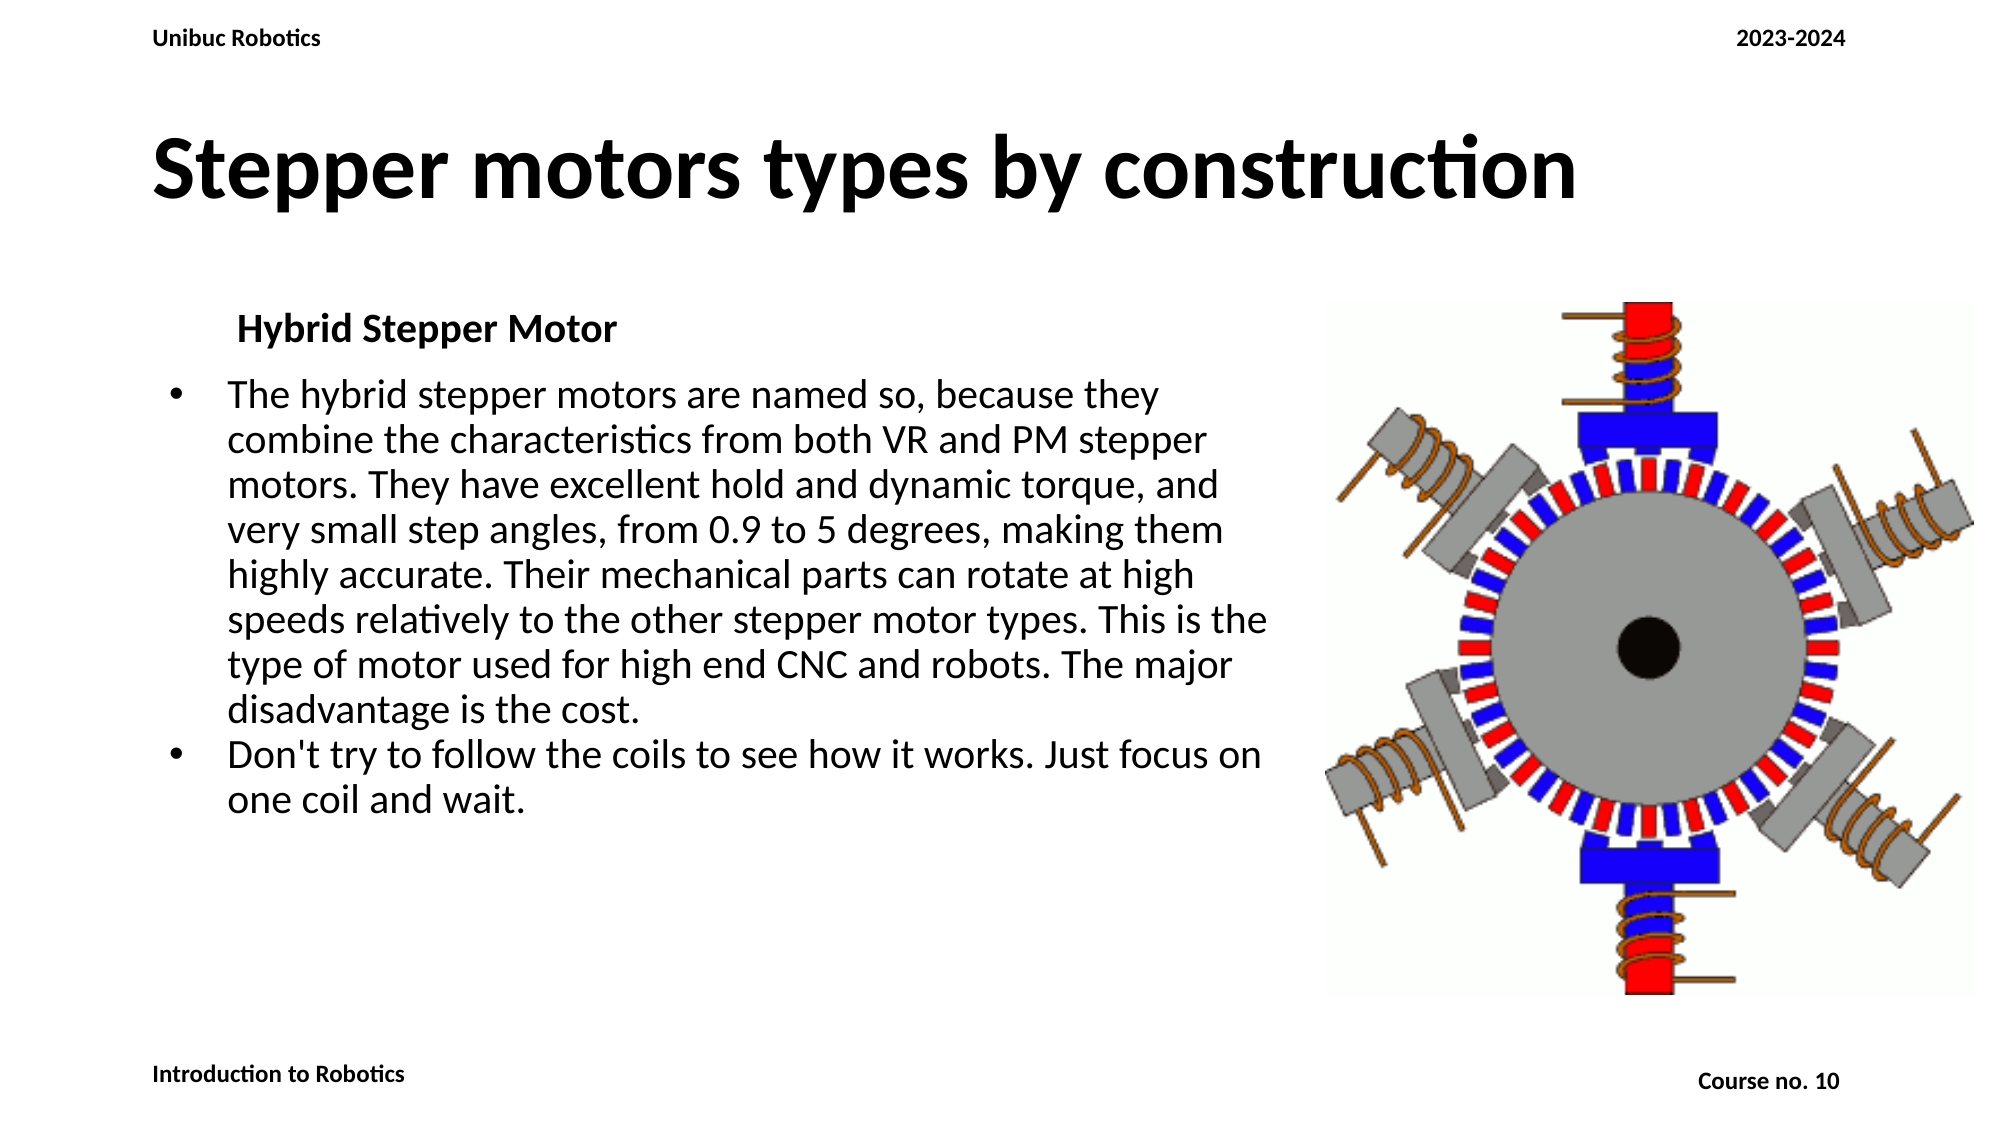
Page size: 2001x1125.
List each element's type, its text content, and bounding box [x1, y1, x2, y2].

list Hybrid Stepper Motor The hybrid stepper motors are named so, because they combine the characteristics from both VR and PM stepper motors. They have excellent hold and dynamic torque, and very small step angles, from 0.9 to 5 degrees, making them highly accurate. Their mechanical parts can rotate at high speeds relatively to the other stepper motor types. This is the type of motor used for high end CNC and robots. The major disadvantage is the cost. Don't try to follow the coils to see how it works. Just focus on one coil and wait. [137, 299, 1301, 1014]
picture [1325, 302, 1974, 996]
title Stepper motors types by construction [137, 59, 1863, 278]
